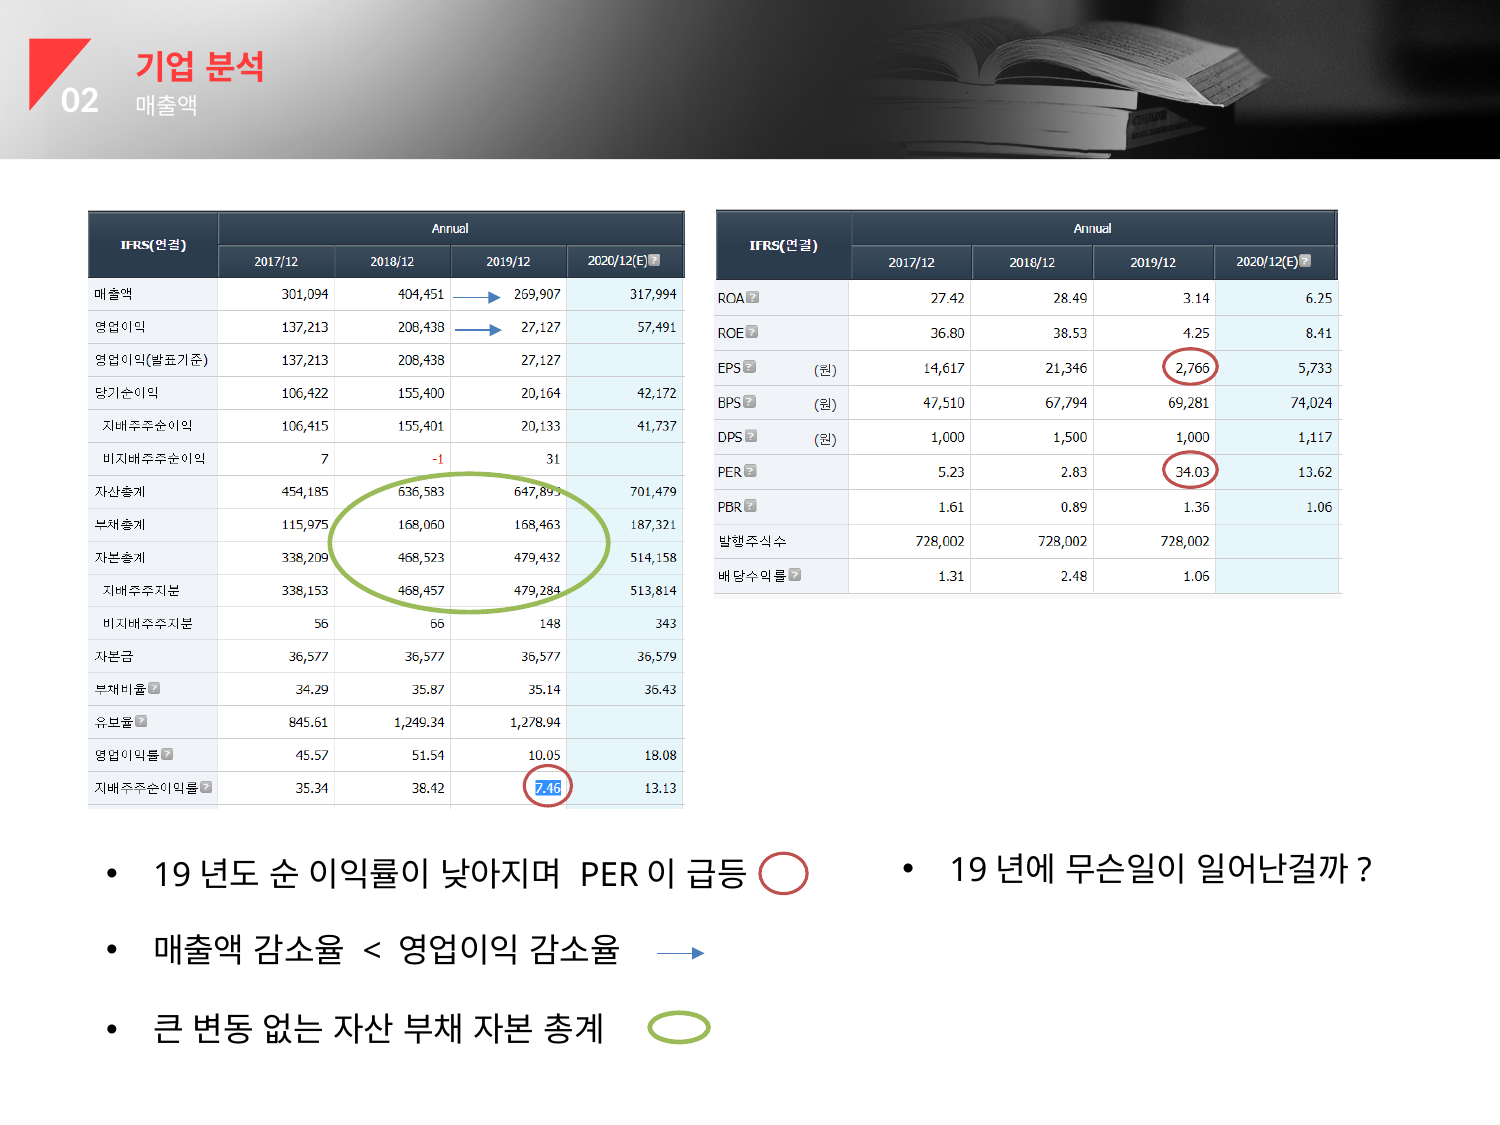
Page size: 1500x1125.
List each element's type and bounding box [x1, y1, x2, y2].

text_box [91, 840, 1500, 1058]
text_box [87, 207, 1342, 809]
picture [0, 0, 1500, 1123]
text_box [29, 38, 1006, 129]
